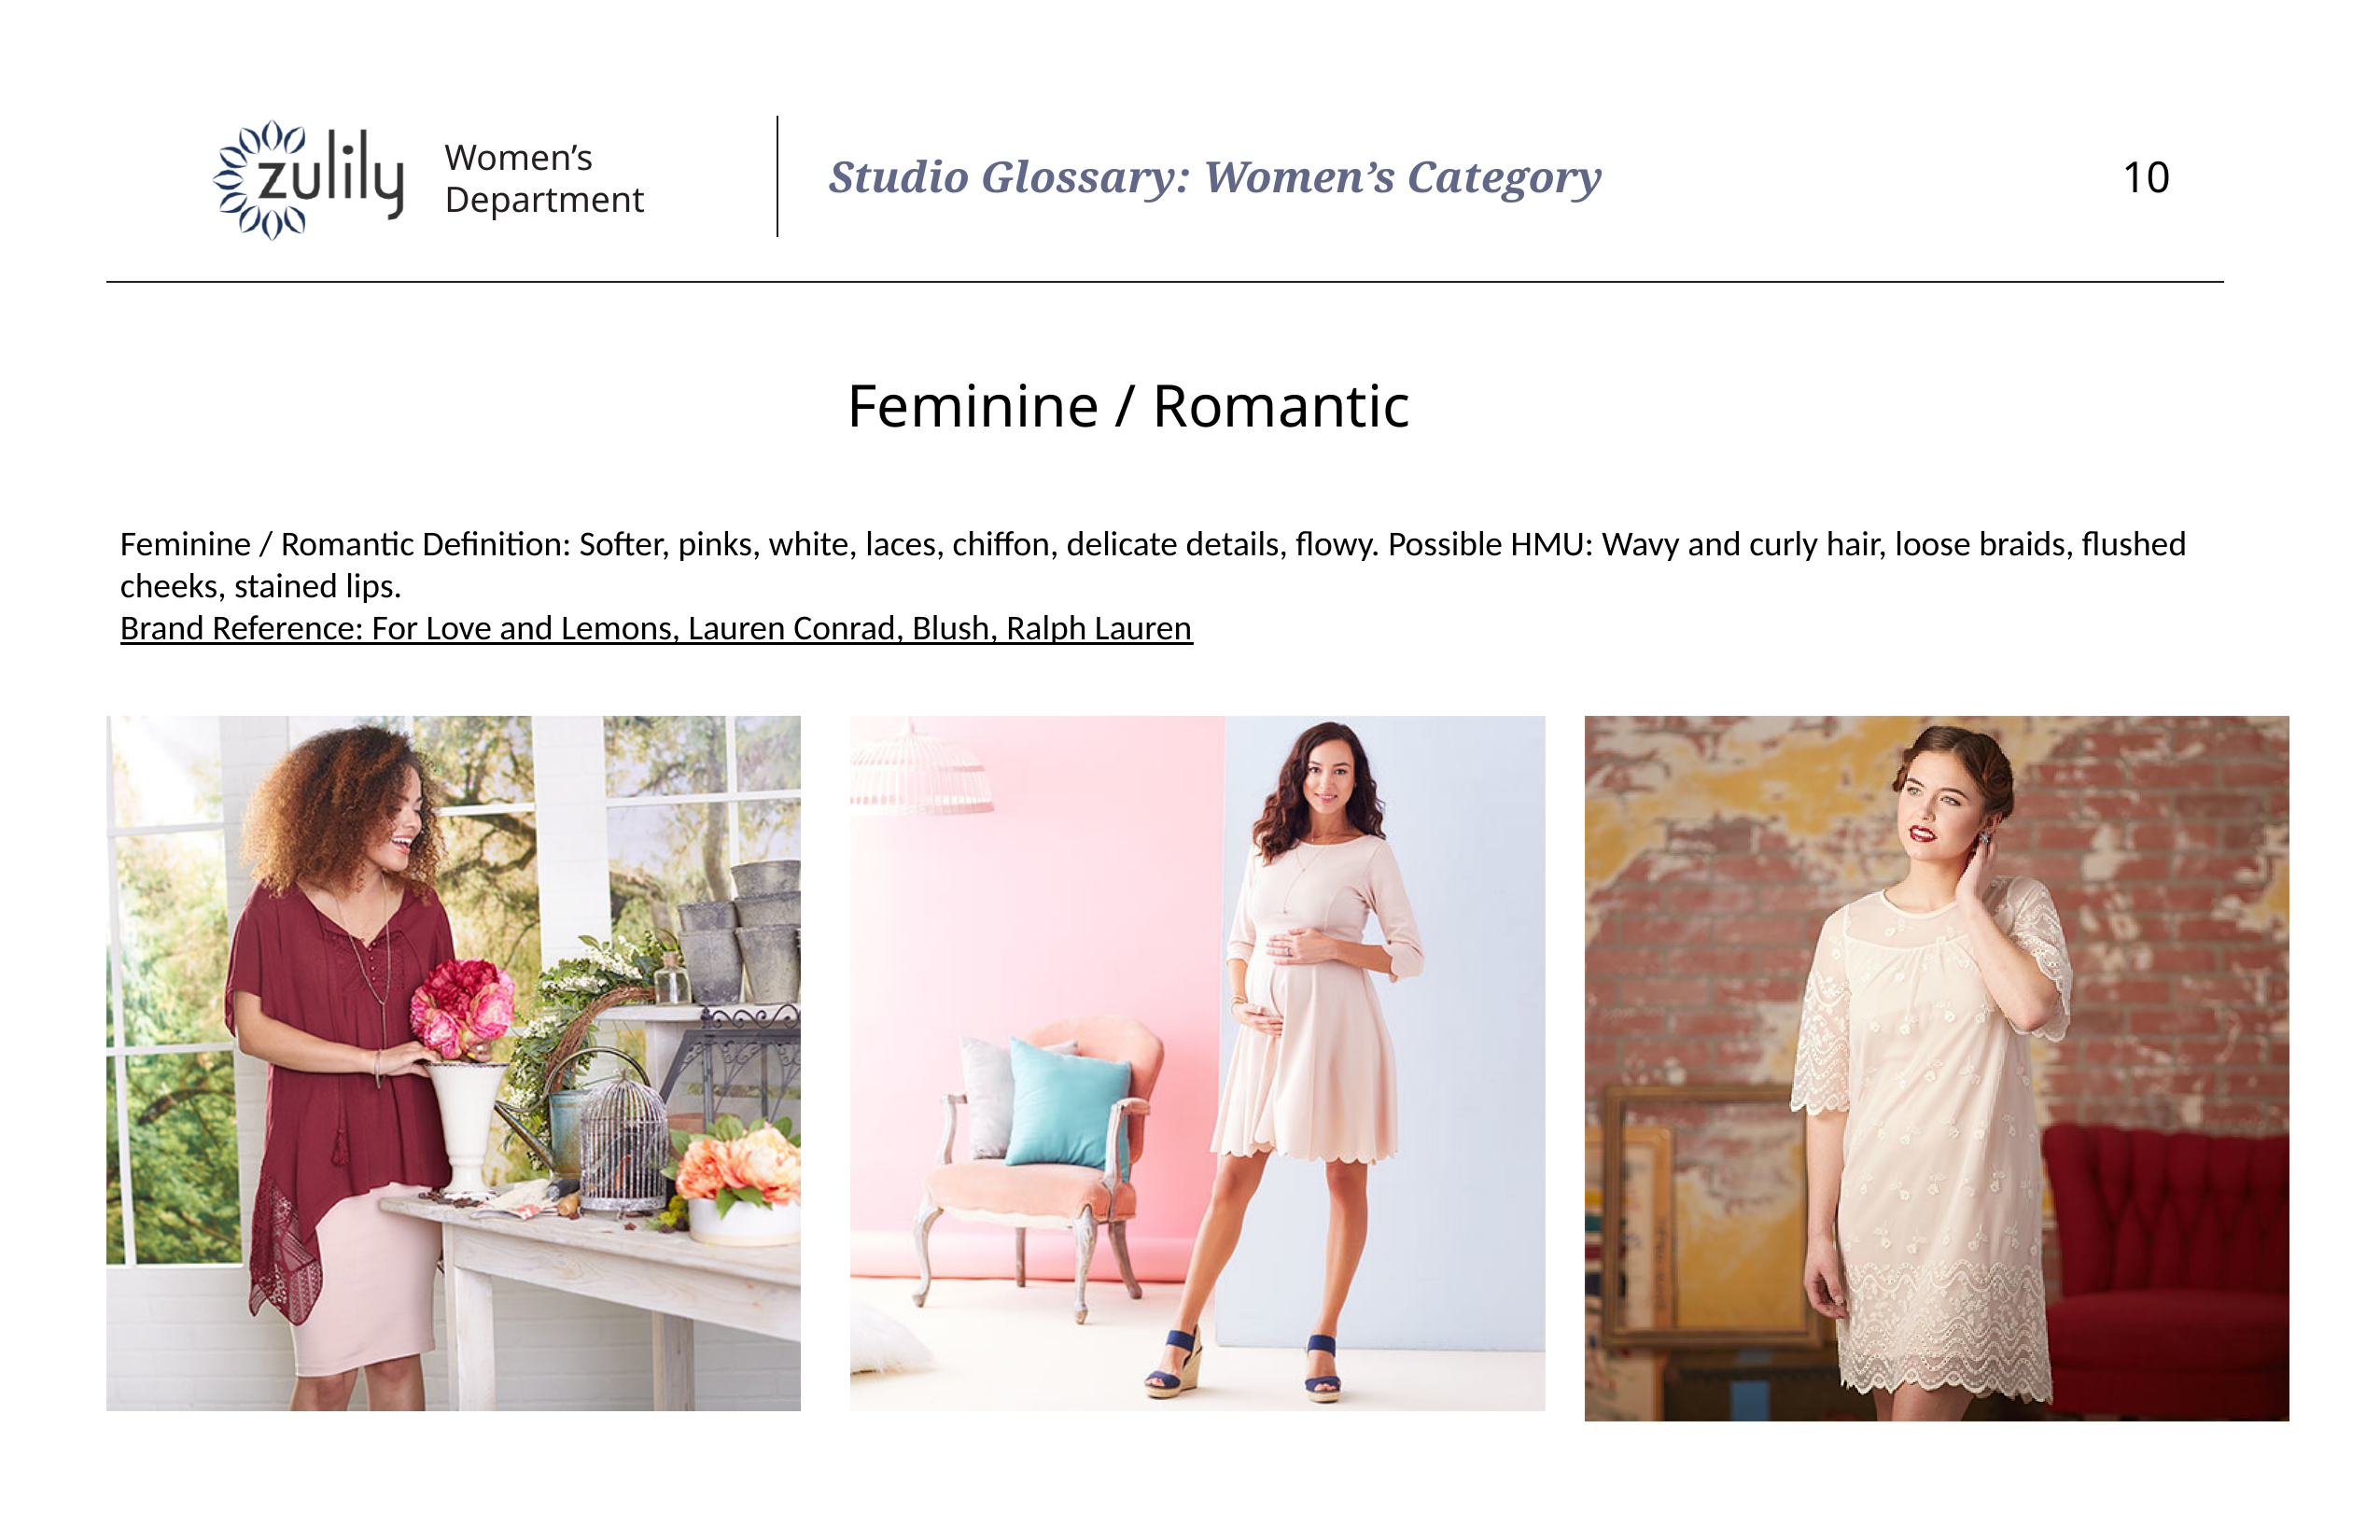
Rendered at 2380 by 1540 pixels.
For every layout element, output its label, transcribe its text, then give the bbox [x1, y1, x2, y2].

picture [191, 110, 432, 256]
text_box Feminine / Romantic Definition: Softer, pinks, white, laces, chiffon, delicate details, flowy. Possible HMU: Wavy and curly hair, loose braids, flushed cheeks, stained lips. Brand Reference: For Love and Lemons, Lauren Conrad, Blush, Ralph Lauren [106, 513, 2289, 738]
picture [850, 716, 1546, 1411]
text_box Women’s Department [442, 134, 777, 219]
text_box Studio Glossary: Women’s Category [826, 149, 1913, 202]
picture [105, 716, 802, 1411]
text_box 10 [2120, 149, 2380, 202]
picture [1584, 716, 2290, 1421]
text_box Feminine / Romantic [661, 368, 1595, 439]
